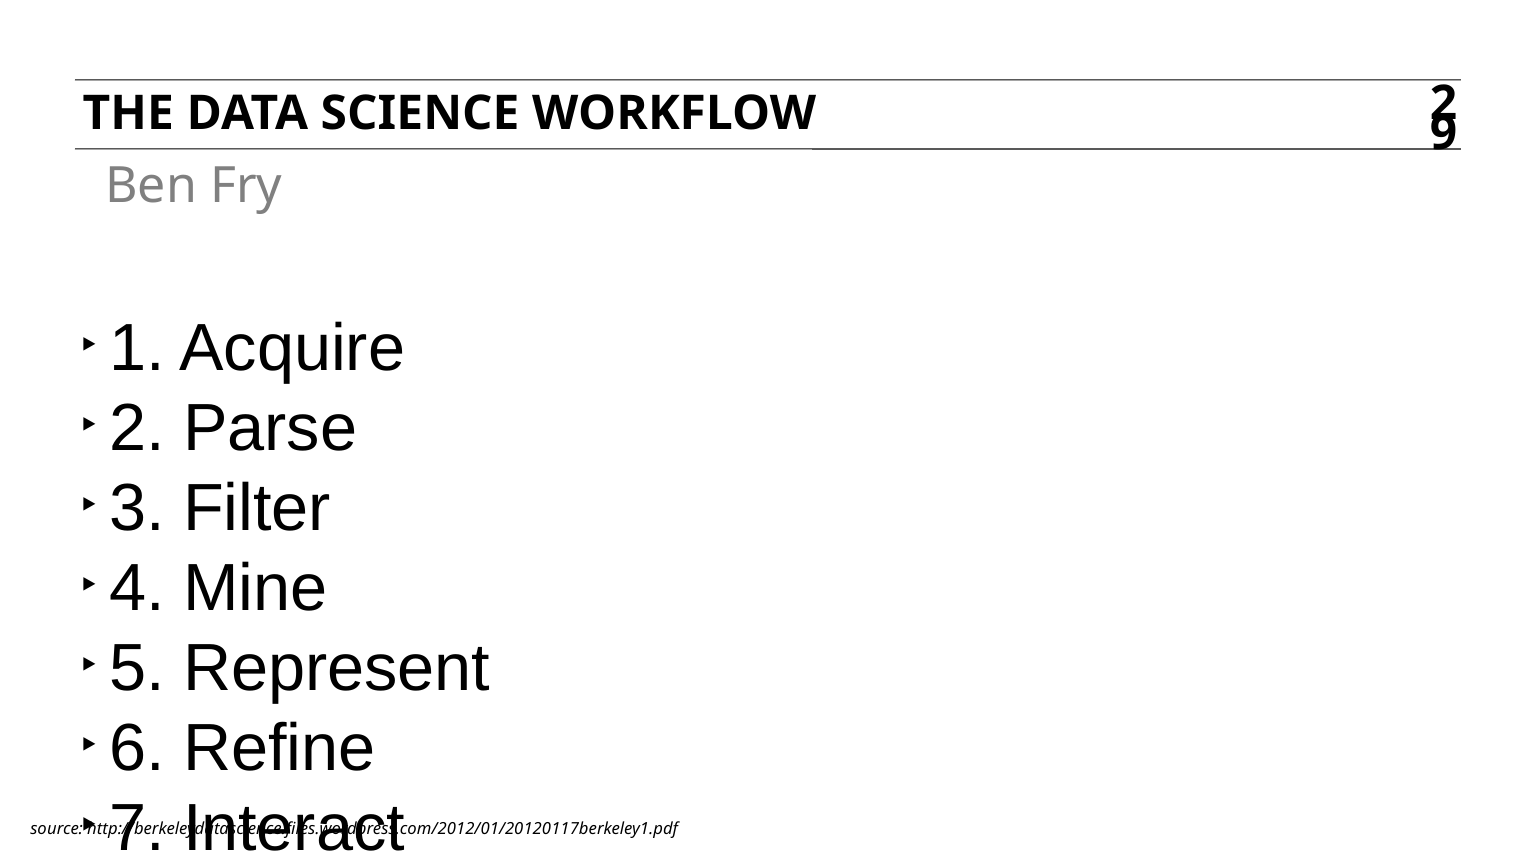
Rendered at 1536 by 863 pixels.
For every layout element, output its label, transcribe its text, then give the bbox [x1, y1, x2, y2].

text_box Ben Fry [105, 156, 1049, 377]
text_box source: http://berkeleydatascience.files.wordpress.com/2012/01/20120117berkeley1.pdf [30, 781, 1418, 844]
subtitle 1. Acquire 2. Parse 3. Filter 4. Mine 5. Represent 6. Refine 7. Interact [80, 298, 1481, 519]
slide_number 29 [1419, 86, 1461, 138]
list the data science workflow [67, 81, 1243, 132]
